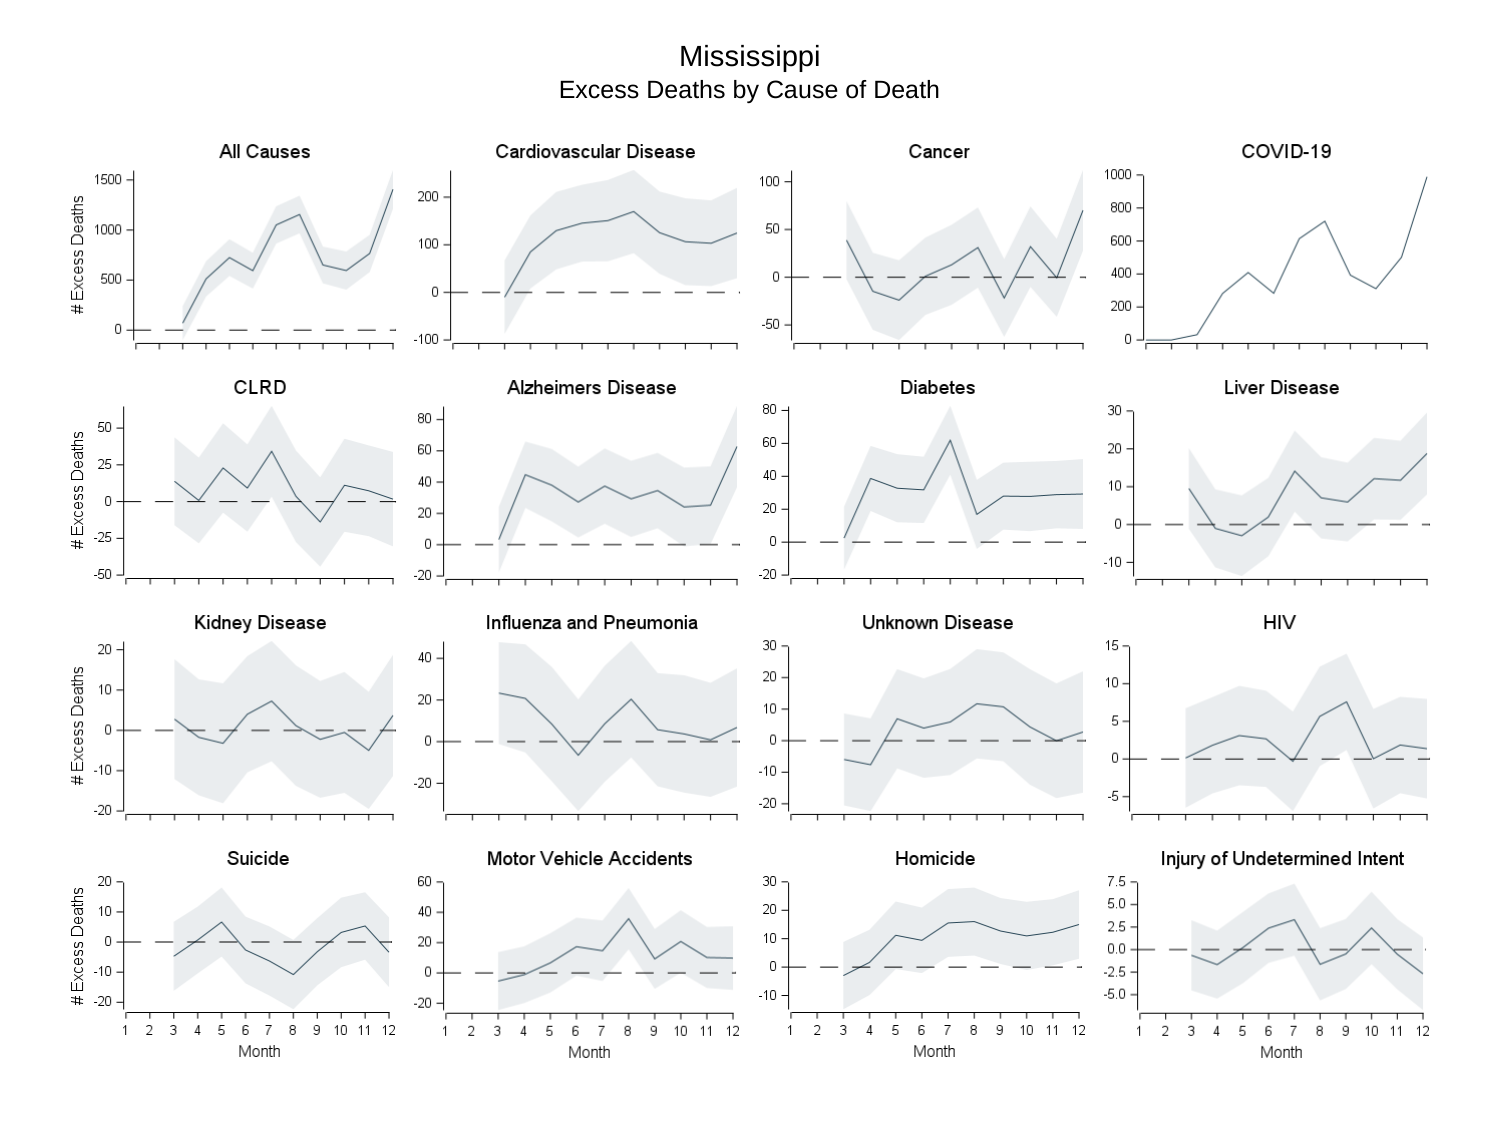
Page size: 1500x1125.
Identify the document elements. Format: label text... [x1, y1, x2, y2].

picture [408, 842, 747, 1069]
picture [1098, 607, 1437, 833]
picture [1098, 371, 1437, 598]
picture [1098, 136, 1437, 363]
picture [1098, 842, 1437, 1069]
title Excess Deaths by Cause of Death [37, 73, 1463, 104]
picture [63, 607, 402, 833]
picture [63, 372, 402, 598]
picture [753, 372, 1092, 598]
picture [408, 136, 747, 363]
picture [63, 842, 402, 1069]
picture [408, 607, 747, 833]
picture [753, 607, 1092, 833]
title Mississippi [37, 37, 1463, 73]
picture [753, 842, 1092, 1069]
picture [753, 136, 1092, 362]
picture [408, 371, 747, 598]
picture [63, 136, 402, 362]
